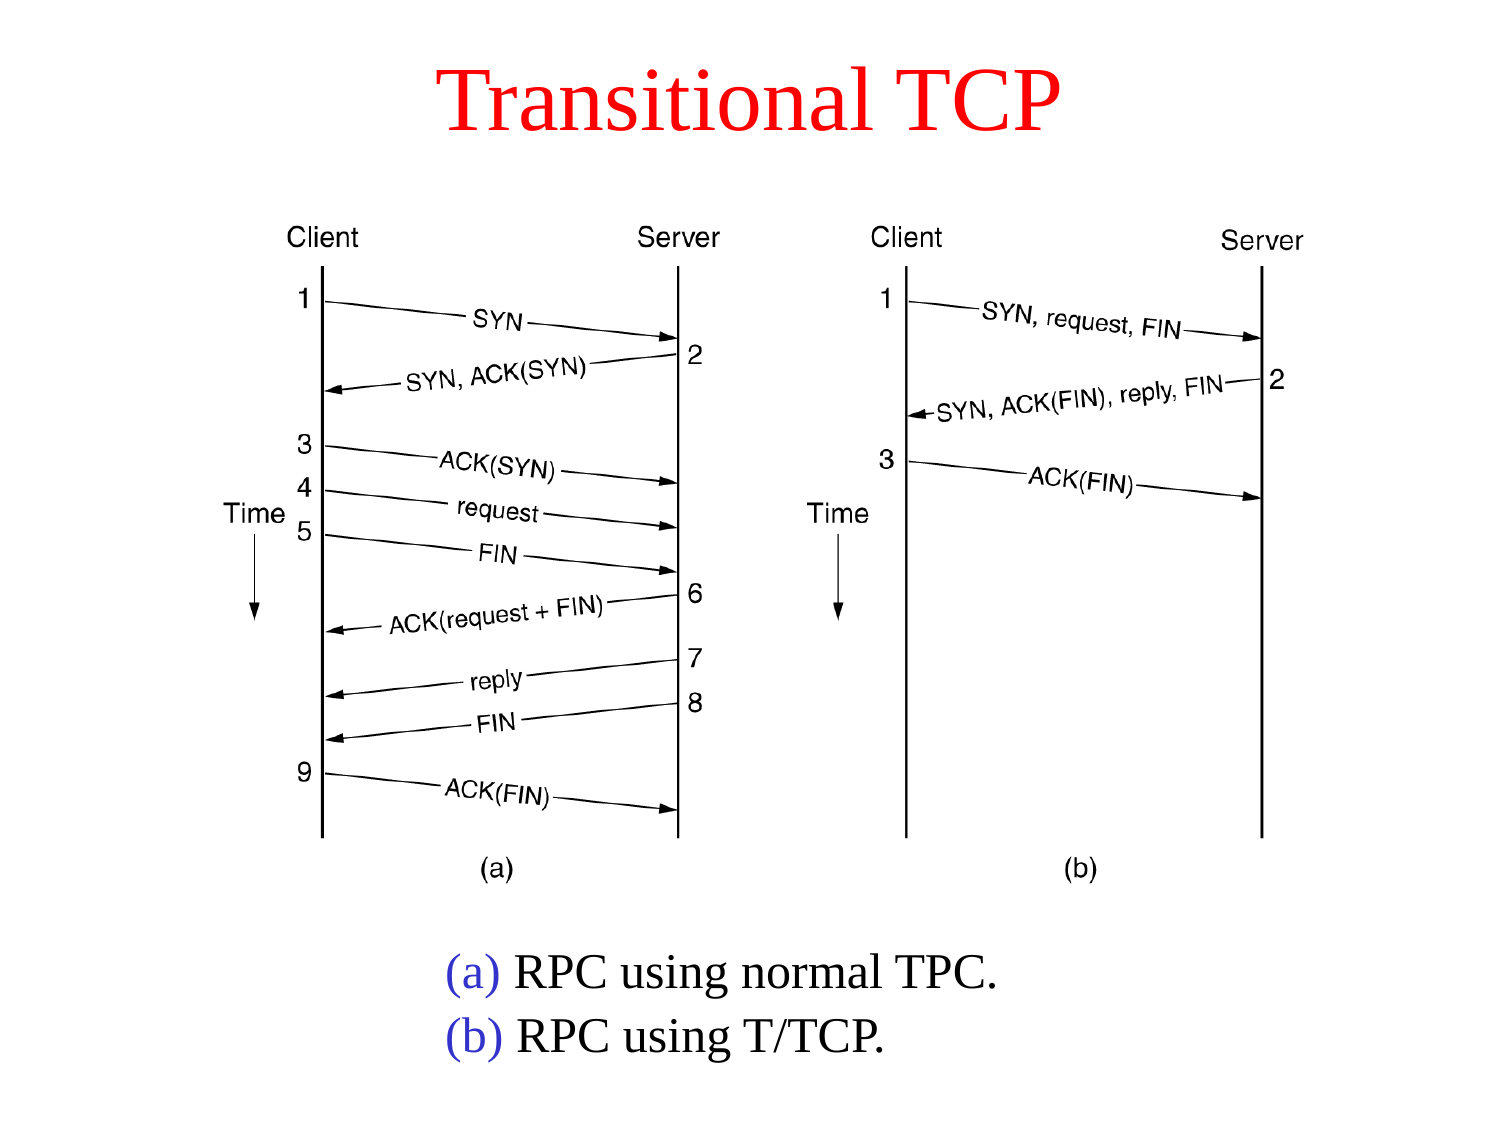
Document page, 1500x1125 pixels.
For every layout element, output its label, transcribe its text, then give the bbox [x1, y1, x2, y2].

list (a) RPC using normal TPC. (b) RPC using T/TCP. [429, 937, 1500, 1076]
title Transitional TCP [0, 0, 1500, 188]
picture [221, 220, 1309, 887]
